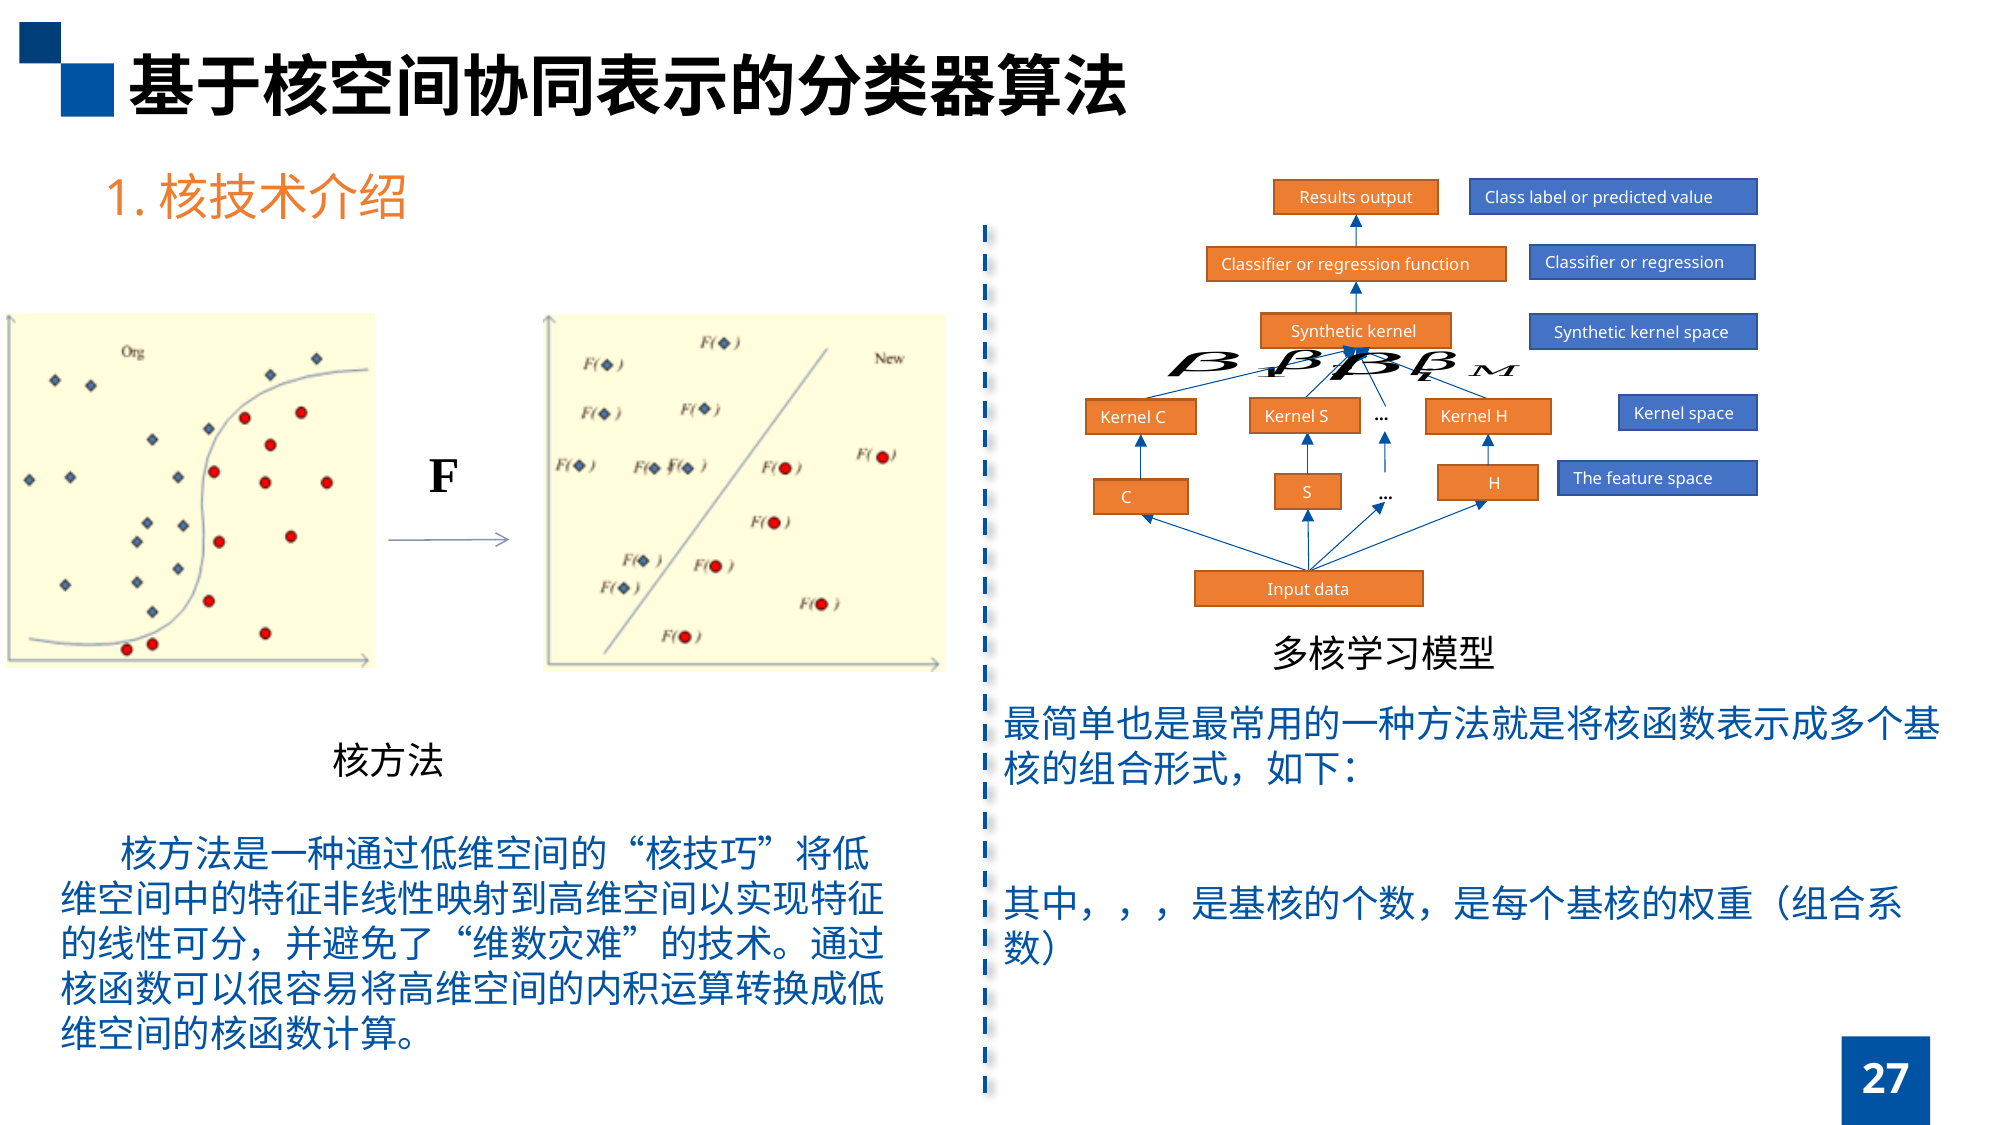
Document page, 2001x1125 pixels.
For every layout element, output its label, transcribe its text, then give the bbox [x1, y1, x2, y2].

text_box F [414, 434, 475, 510]
text_box 1.核技术介绍 [89, 157, 1114, 233]
text_box 基于核空间协同表示的分类器算法 [114, 35, 1967, 131]
picture [6, 313, 375, 668]
slide_number 27 [1771, 1050, 2000, 1111]
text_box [1085, 179, 1758, 607]
text_box 多核学习模型 [1155, 622, 1613, 683]
picture [543, 314, 946, 672]
text_box 核方法是一种通过低维空间的“核技巧”将低维空间中的特征非线性映射到高维空间以实现特征的线性可分，并避免了“维数灾难”的技术。通过核函数可以很容易将高维空间的内积运算转换成低维空间的核函数计算。 [45, 822, 918, 1108]
text_box 核方法 [159, 729, 617, 790]
